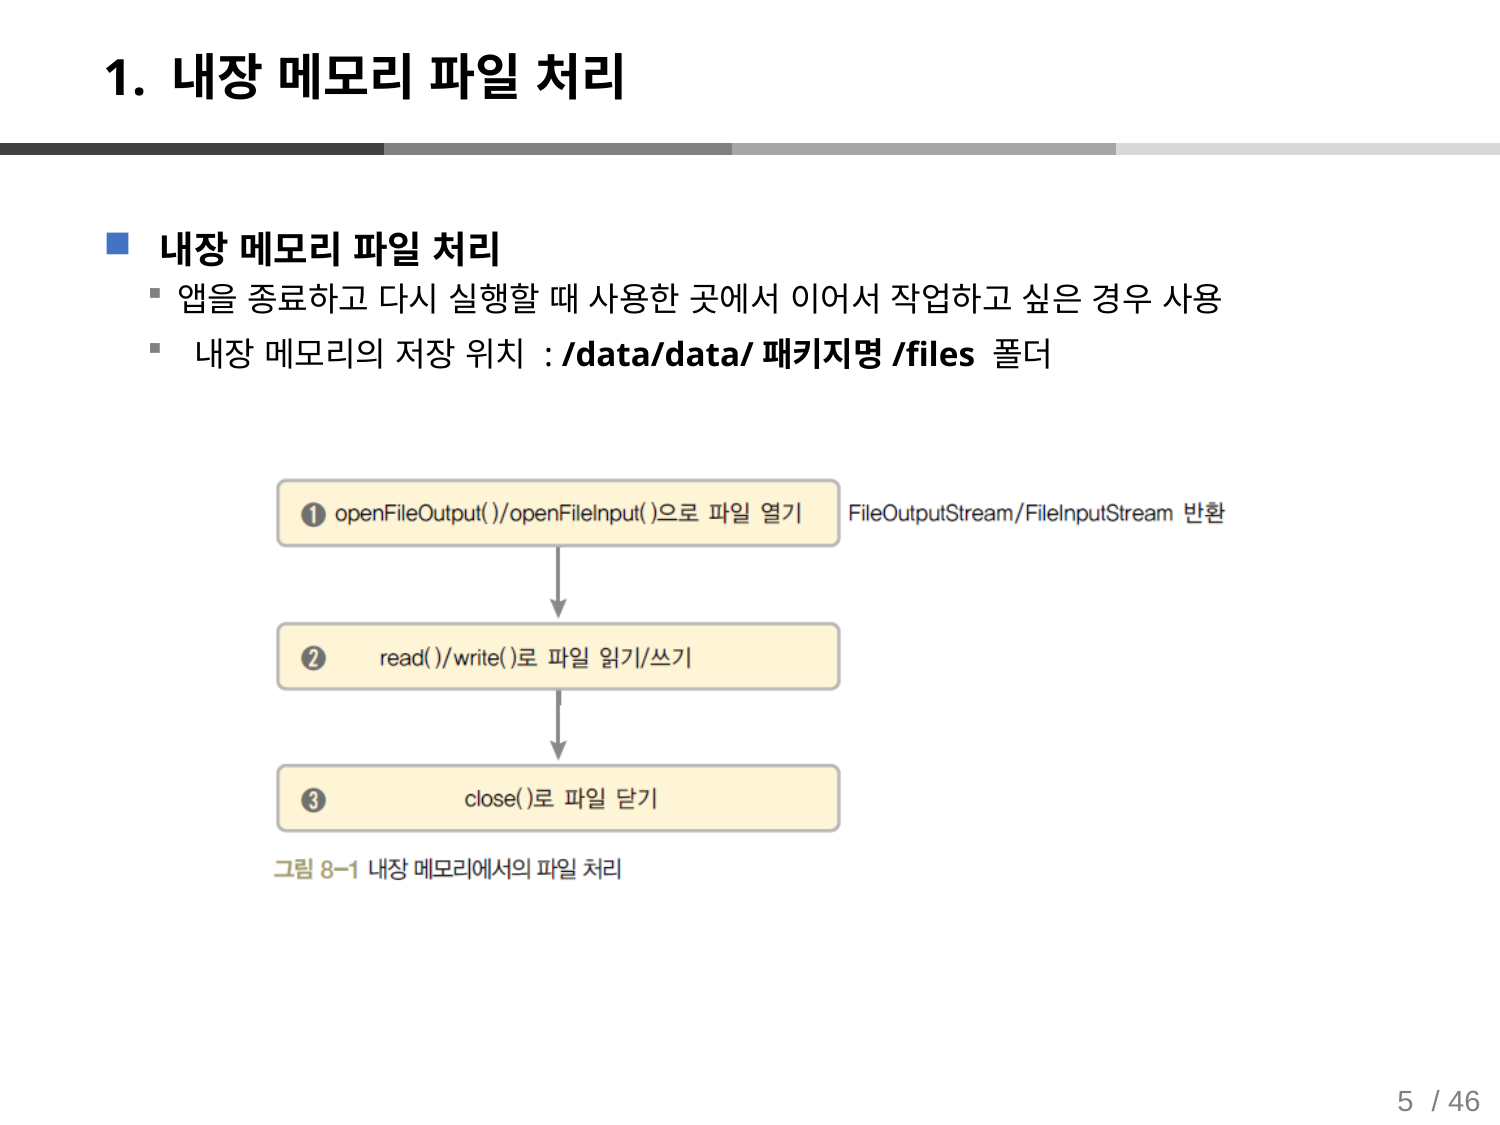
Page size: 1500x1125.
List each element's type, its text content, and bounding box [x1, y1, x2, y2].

list 내장 메모리 파일 처리 앱을 종료하고 다시 실행할 때 사용한 곳에서 이어서 작업하고 싶은 경우 사용 내장 메모리의 저장 위치 : /data/data/패키지명/files 폴더 [88, 196, 1436, 1083]
picture [270, 476, 1230, 884]
title 1. 내장 메모리 파일 처리 [88, 30, 1211, 121]
